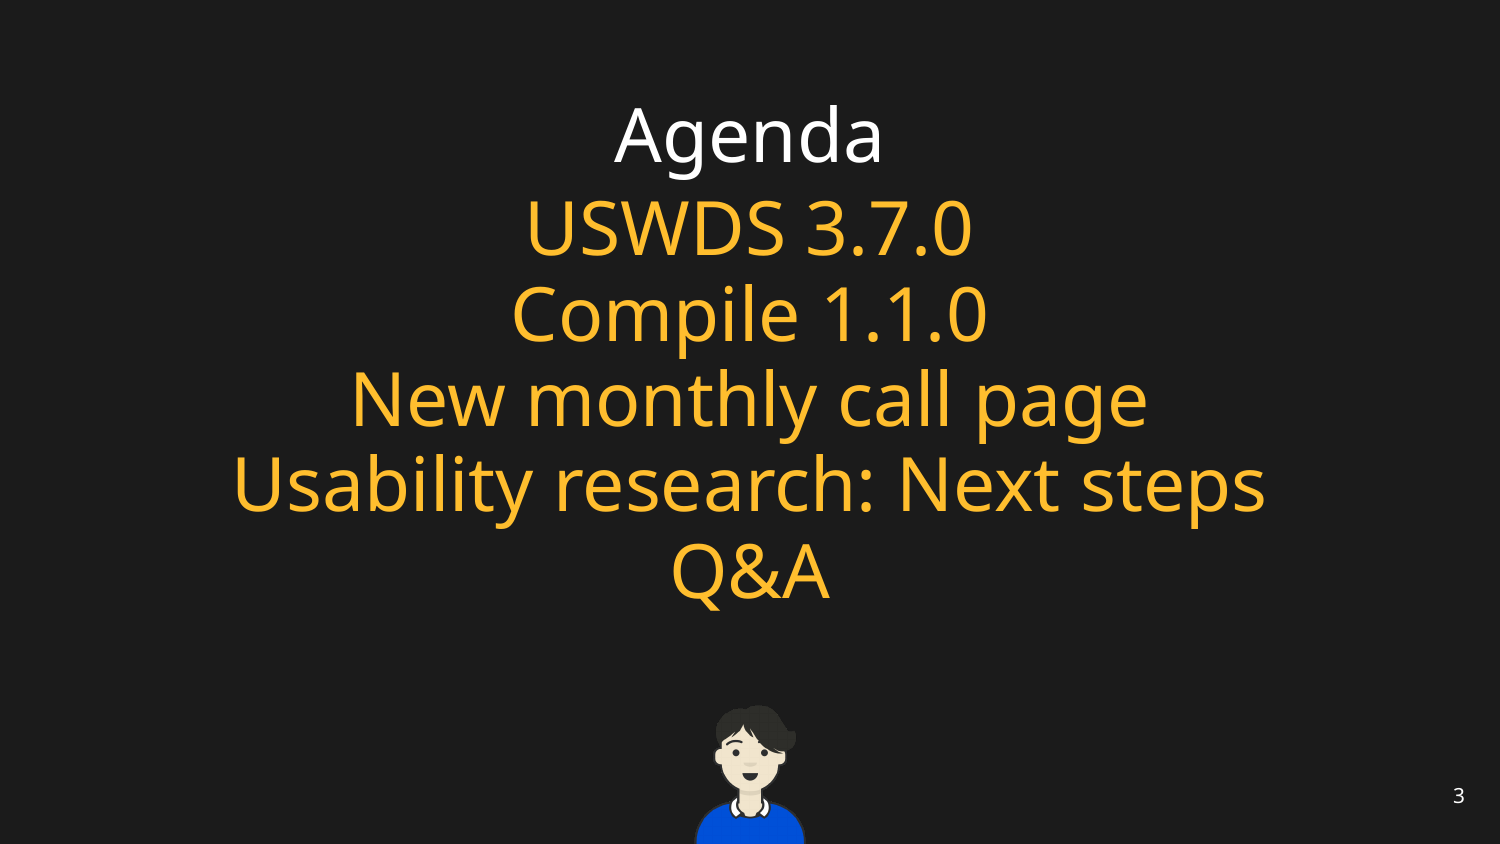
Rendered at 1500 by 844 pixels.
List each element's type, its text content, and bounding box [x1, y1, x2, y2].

list Compile 1.1.0 [109, 258, 1391, 343]
list Q&A [109, 515, 1391, 616]
picture [694, 705, 806, 844]
slide_number 3 [1389, 764, 1480, 830]
list USWDS 3.7.0 [109, 172, 1391, 258]
list Usability research: Next steps [109, 428, 1391, 515]
list New monthly call page [109, 343, 1391, 428]
title Agenda [51, 72, 1449, 167]
